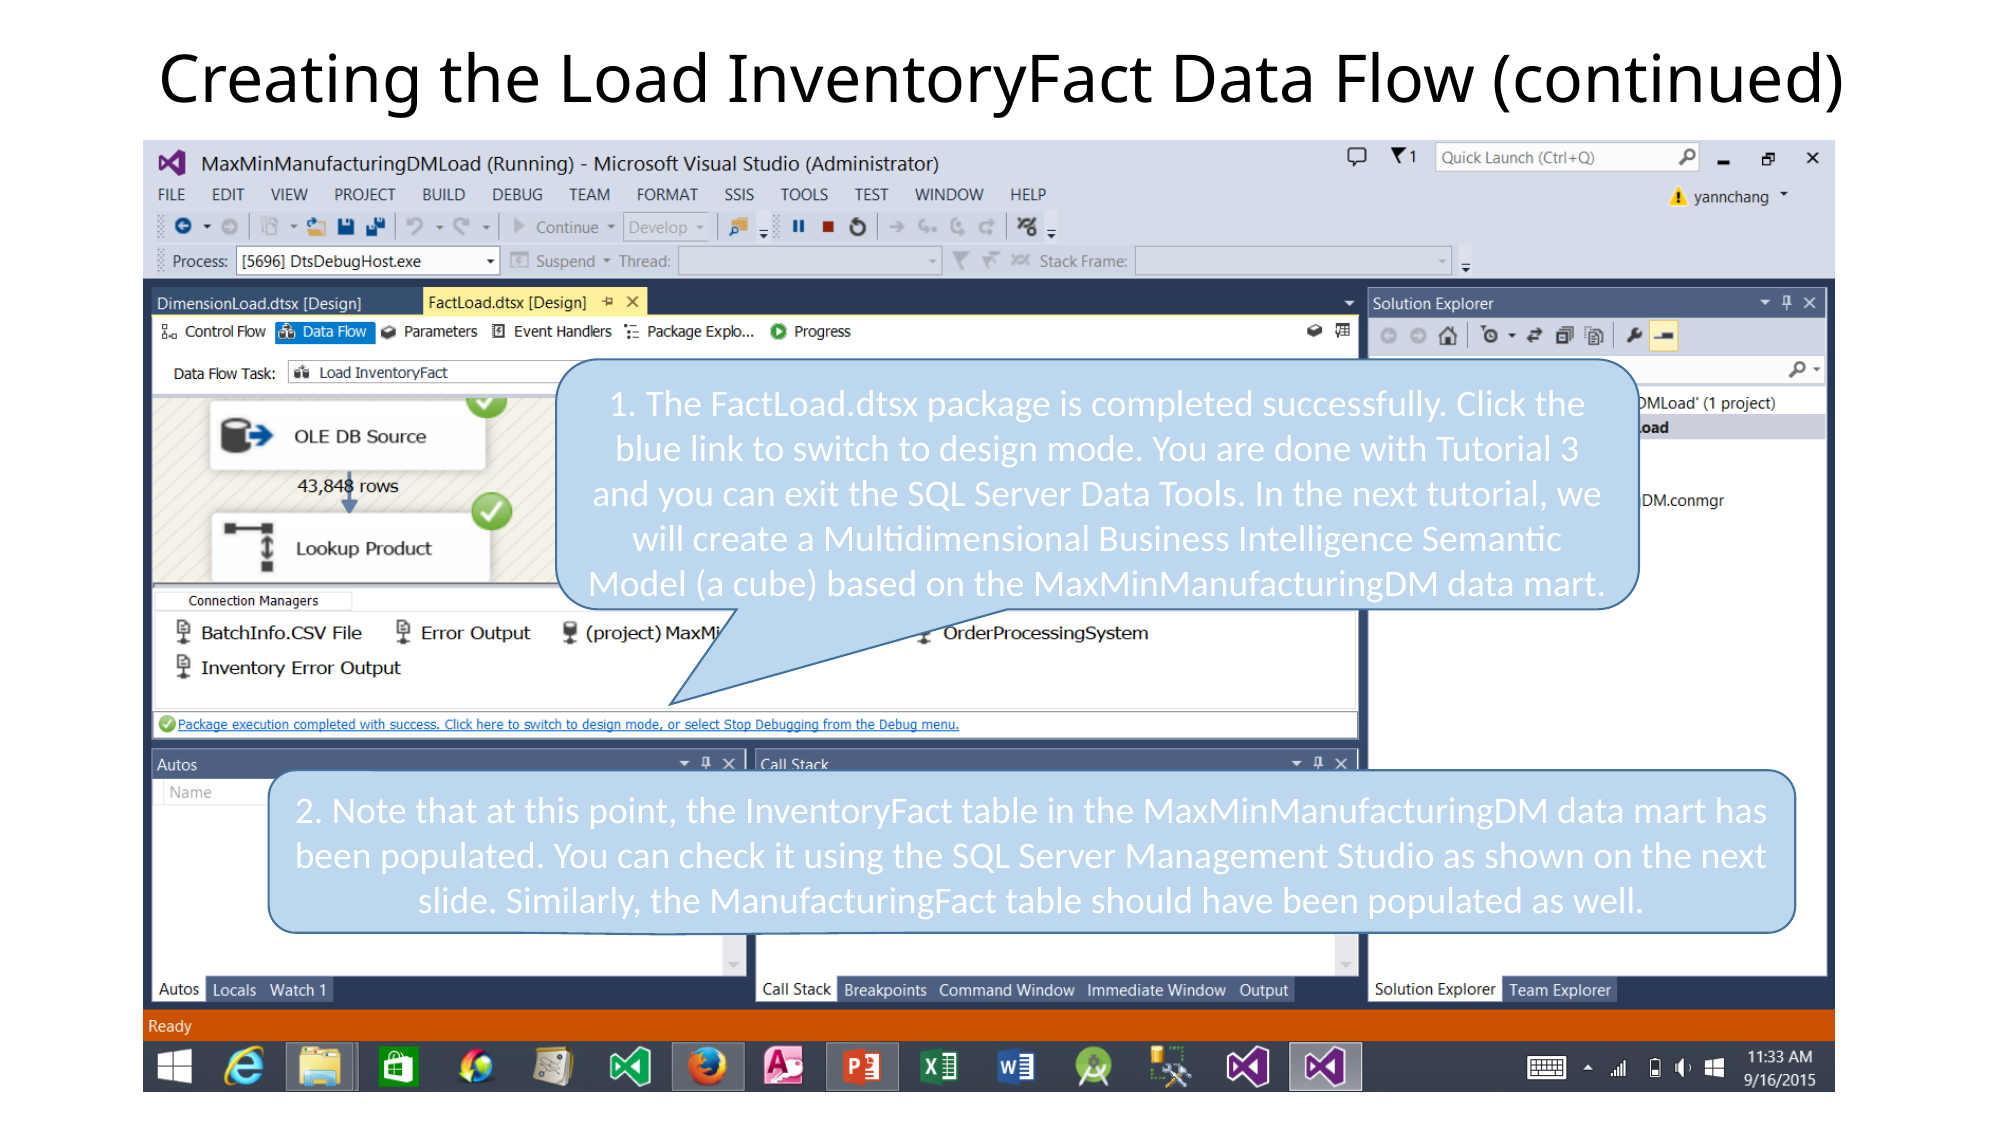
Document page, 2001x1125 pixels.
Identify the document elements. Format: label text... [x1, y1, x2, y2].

text_box Creating the Load InventoryFact Data Flow (continued) [143, 22, 1869, 141]
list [143, 140, 1835, 1092]
